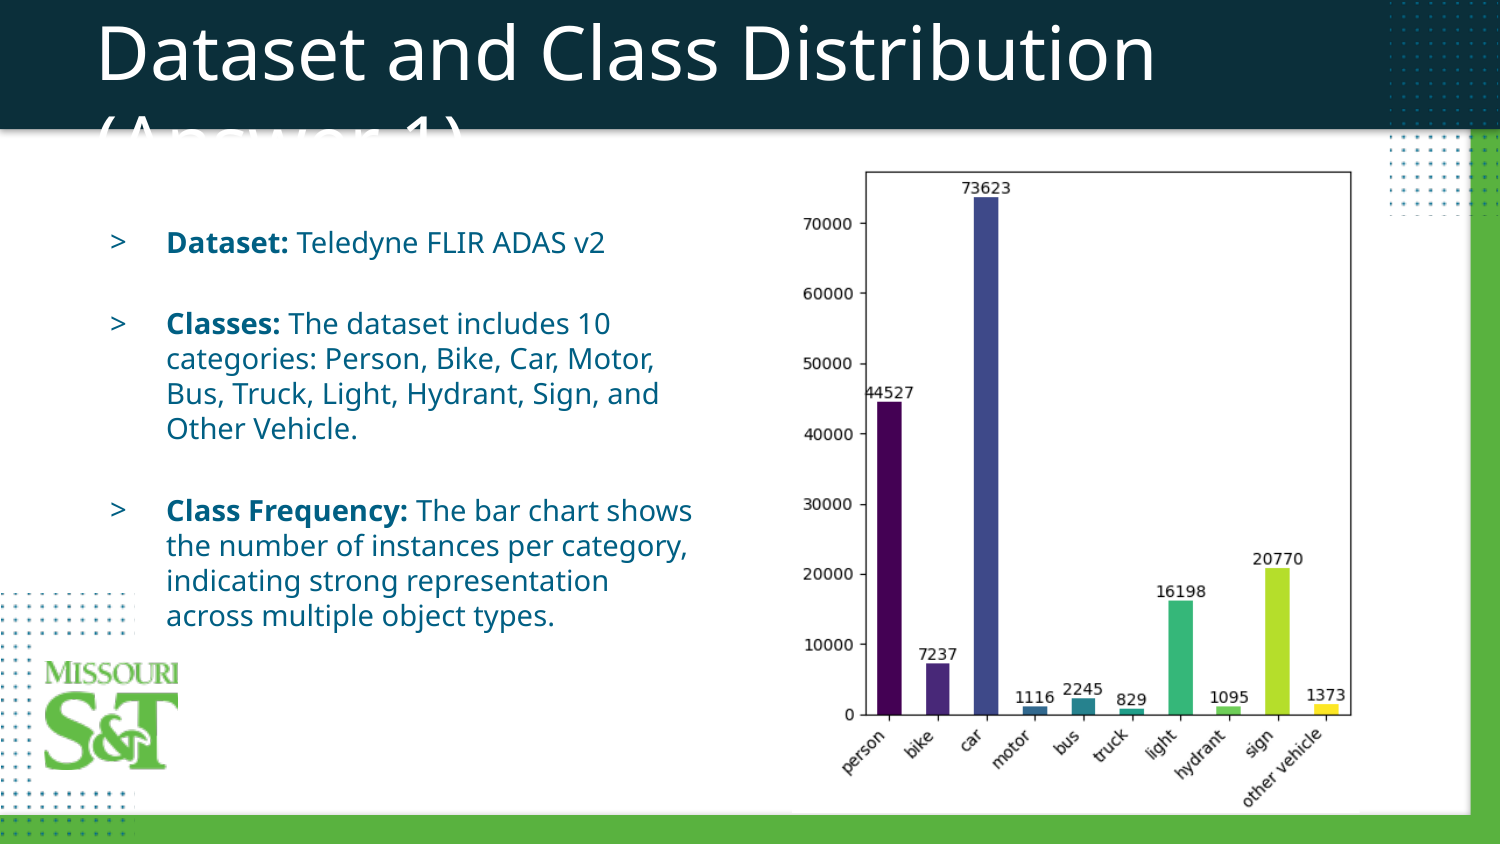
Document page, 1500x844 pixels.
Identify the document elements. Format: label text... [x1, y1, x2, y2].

list Dataset and Class Distribution (Answer 1) [81, 0, 1455, 130]
picture [791, 154, 1361, 813]
list Dataset: Teledyne FLIR ADAS v2 Classes: The dataset includes 10 categories: Person, Bike, Car, Motor, Bus, Truck, Light, Hydrant, Sign, and Other Vehicle. Class Frequency: The bar chart shows the number of instances per category, indicating strong representation across multiple object types. [95, 216, 708, 707]
